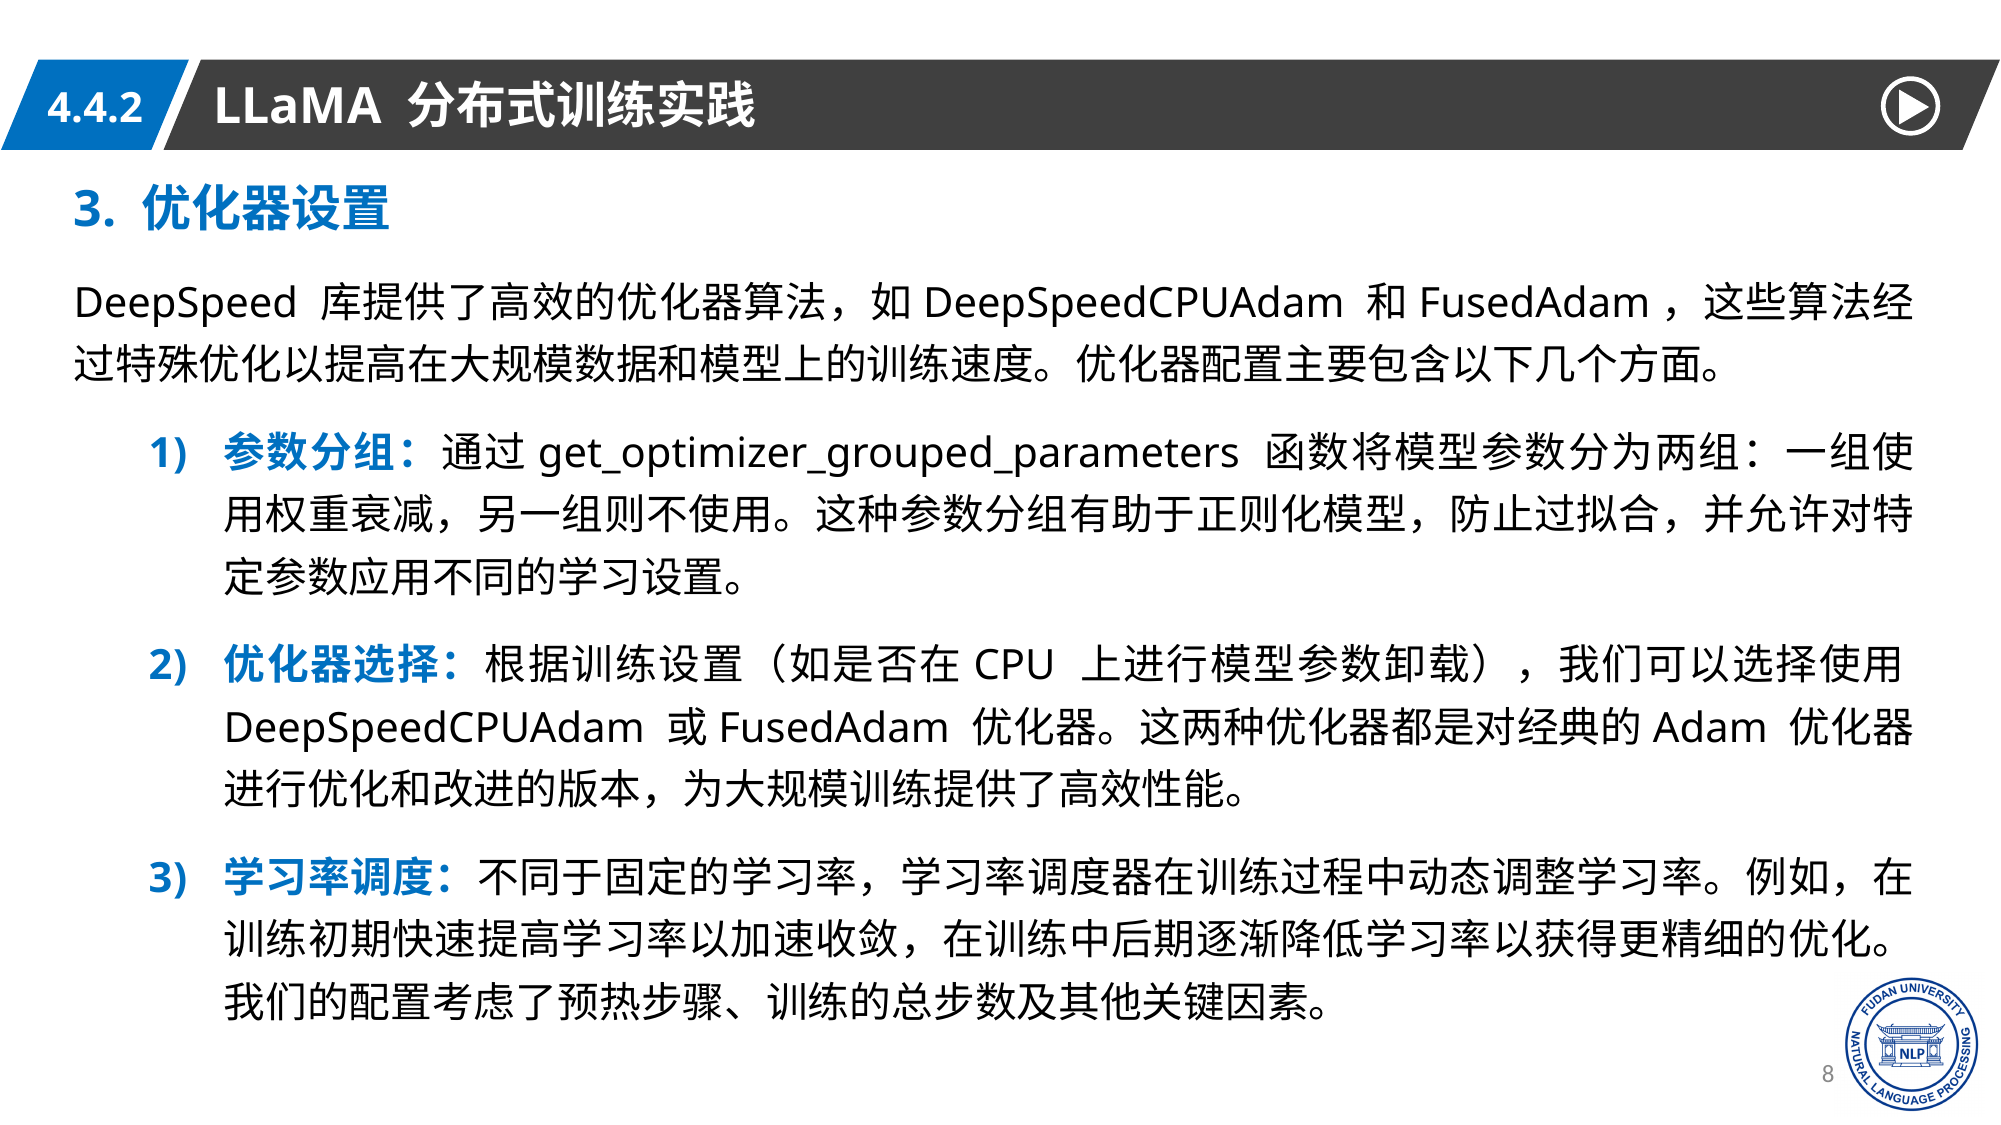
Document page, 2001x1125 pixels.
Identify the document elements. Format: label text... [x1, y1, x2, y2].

text_box 3. 优化器设置 [58, 168, 1059, 244]
text_box LLaMA 分布式训练实践 [198, 66, 772, 142]
text_box [1, 89, 157, 150]
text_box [1883, 78, 1939, 134]
text_box DeepSpeed 库提供了高效的优化器算法，如DeepSpeedCPUAdam 和FusedAdam，这些算法经过特殊优化以提高在大规模数据和模型上的训练速度。优化器配置主要包含以下几个方面。 参数分组：通过get_optimizer_grouped_parameters 函数将模型参数分为两组：一组使用权重衰减，另一组则不使用。这种参数分组有助于正则化模型，防止过拟合，并允许对特定参数应用不同的学习设置。 优化器选择：根据训练设置（如是否在CPU 上进行模型参数卸载），我们可以选择使用DeepSpeedCPUAdam 或FusedAdam 优化器。这两种优化器都是对经典的Adam 优化器进行优化和改进的版本，为大规模训练提供了高效性能。 学习率调度：不同于固定的学习率，学习率调度器在训练过程中动态调整学习率。例如，在训练初期快速提高学习率以加速收敛，在训练中后期逐渐降低学习率以获得更精细的优化。我们的配置考虑了预热步骤、训练的总步数及其他关键因素。 [58, 255, 1930, 1033]
picture [1834, 972, 1985, 1117]
slide_number 84 [1412, 1042, 1863, 1103]
text_box [163, 59, 2000, 150]
text_box [32, 59, 189, 120]
text_box 4.4.2 [26, 73, 164, 138]
